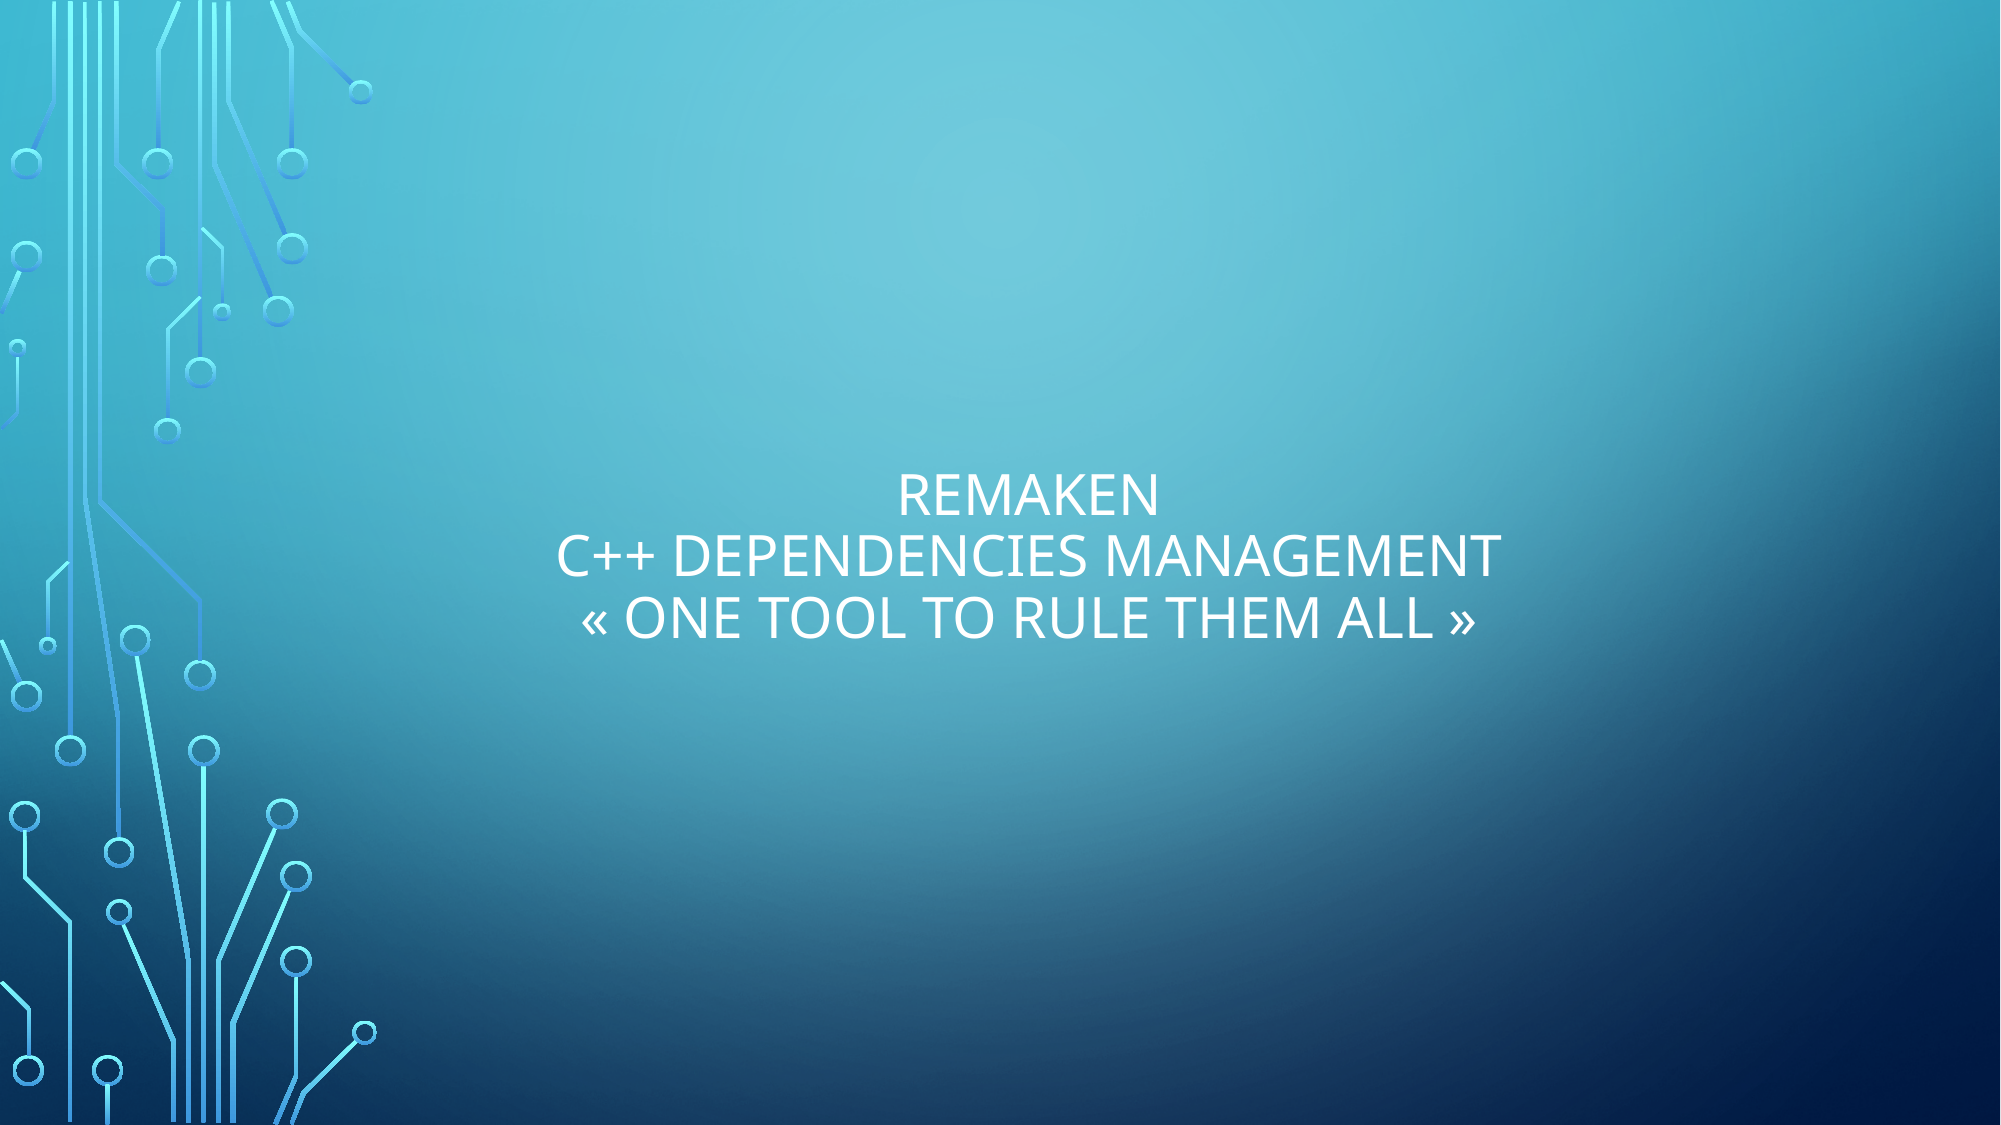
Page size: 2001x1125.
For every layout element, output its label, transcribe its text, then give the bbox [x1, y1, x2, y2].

title Remaken C++ dependencies management « one tool to rule them all » [307, 458, 1750, 659]
